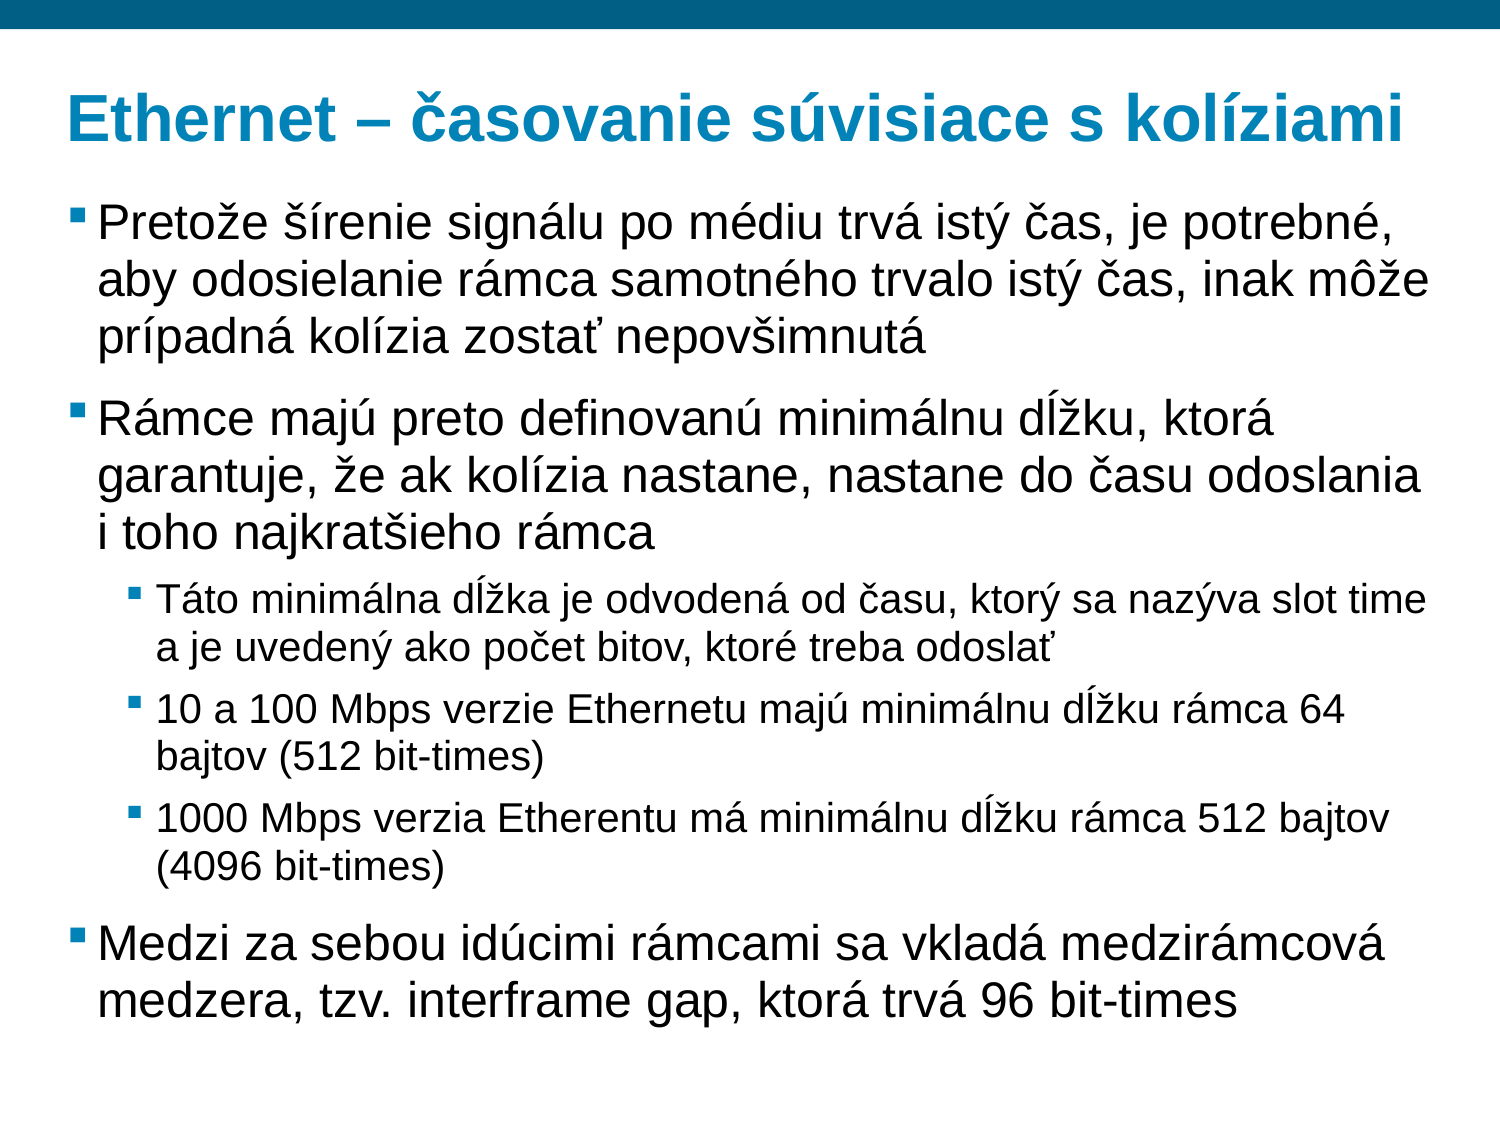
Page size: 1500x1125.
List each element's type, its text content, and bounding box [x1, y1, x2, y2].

list Pretože šírenie signálu po médiu trvá istý čas, je potrebné, aby odosielanie rámca samotného trvalo istý čas, inak môže prípadná kolízia zostať nepovšimnutá Rámce majú preto definovanú minimálnu dĺžku, ktorá garantuje, že ak kolízia nastane, nastane do času odoslania i toho najkratšieho rámca Táto minimálna dĺžka je odvodená od času, ktorý sa nazýva slot time a je uvedený ako počet bitov, ktoré treba odoslať 10 a 100 Mbps verzie Ethernetu majú minimálnu dĺžku rámca 64 bajtov (512 bit-times) 1000 Mbps verzia Etherentu má minimálnu dĺžku rámca 512 bajtov (4096 bit-times) Medzi za sebou idúcimi rámcami sa vkladá medzirámcová medzera, tzv. interframe gap, ktorá trvá 96 bit-times [53, 187, 1447, 1075]
title Ethernet – časovanie súvisiace s kolíziami [53, 50, 1447, 163]
